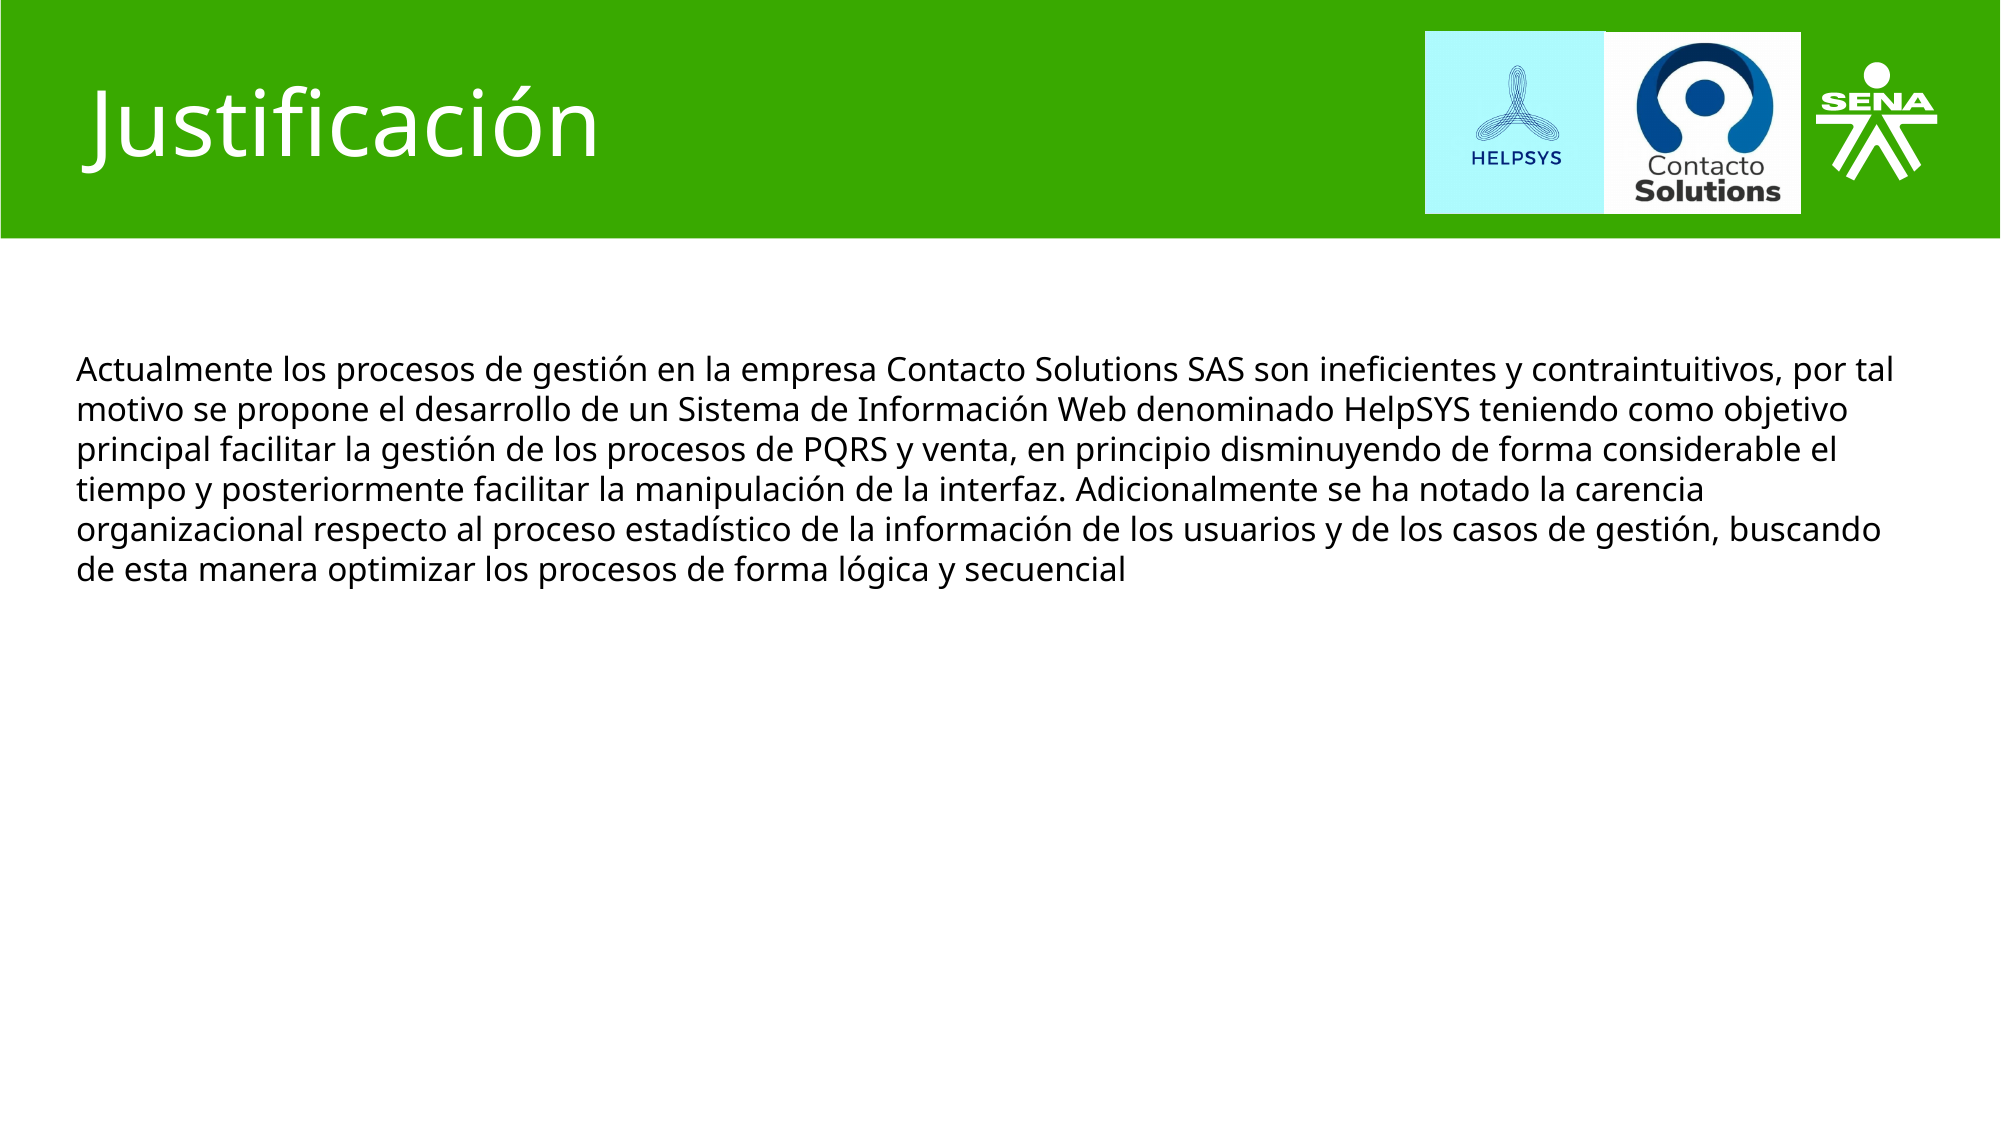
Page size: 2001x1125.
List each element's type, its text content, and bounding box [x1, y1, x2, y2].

title Justificación [74, 18, 1800, 236]
picture [0, 0, 2001, 1125]
text_box Actualmente los procesos de gestión en la empresa Contacto Solutions SAS son ineficientes y contraintuitivos, por tal motivo se propone el desarrollo de un Sistema de Información Web denominado HelpSYS teniendo como objetivo principal facilitar la gestión de los procesos de PQRS y venta, en principio disminuyendo de forma considerable el tiempo y posteriormente facilitar la manipulación de la interfaz. Adicionalmente se ha notado la carencia organizacional respecto al proceso estadístico de la información de los usuarios y de los casos de gestión, buscando de esta manera optimizar los procesos de forma lógica y secuencial [61, 273, 1939, 756]
